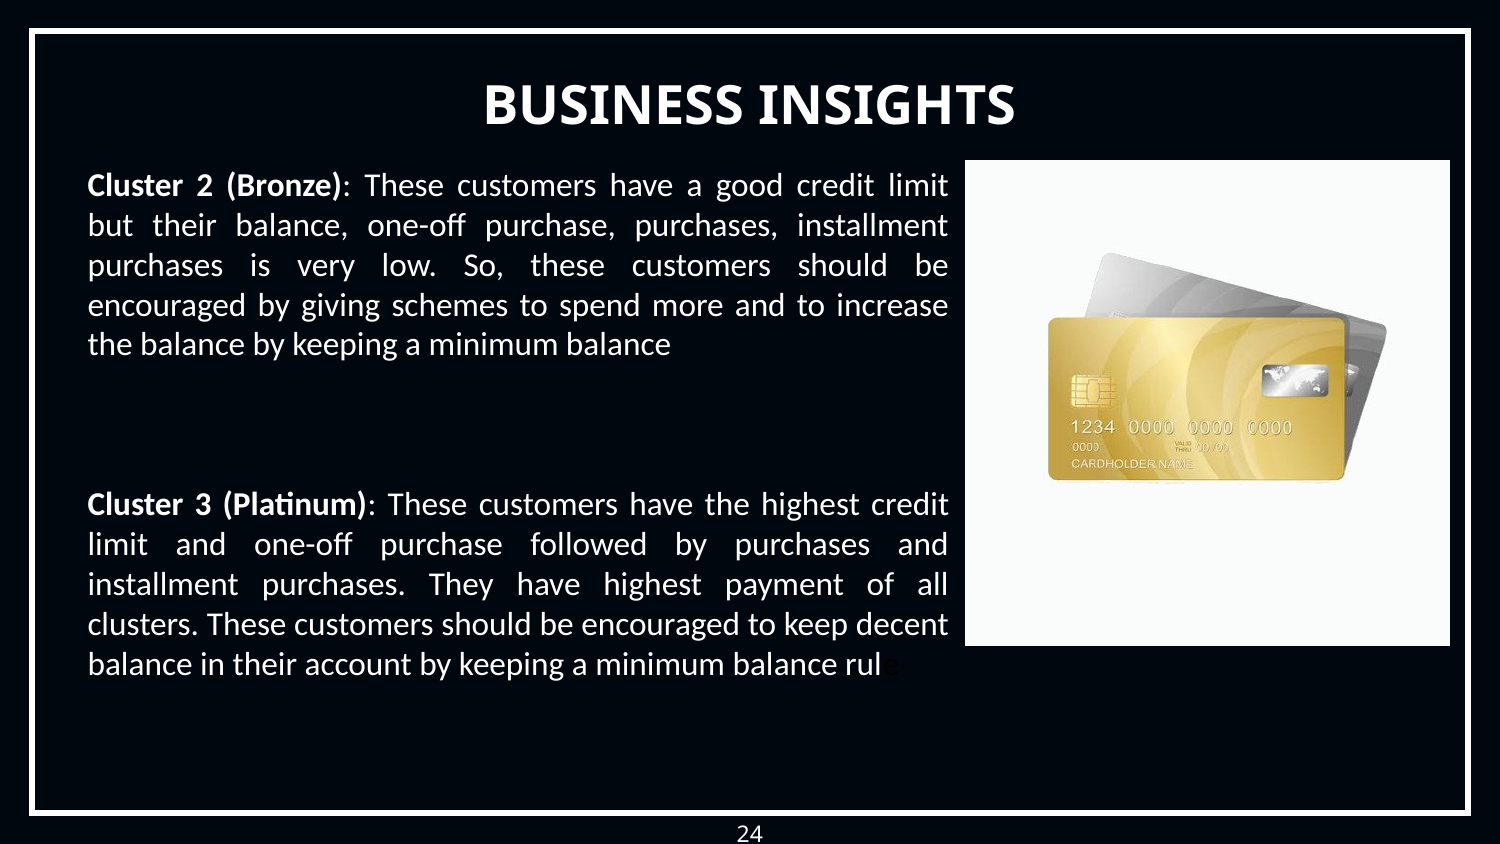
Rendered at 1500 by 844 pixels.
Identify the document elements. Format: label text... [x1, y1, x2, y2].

list Cluster 2 (Bronze): These customers have a good credit limit but their balance, one-off purchase, purchases, installment purchases is very low. So, these customers should be encouraged by giving schemes to spend more and to increase the balance by keeping a minimum balance Cluster 3 (Platinum): These customers have the highest credit limit and one-off purchase followed by purchases and installment purchases. They have highest payment of all clusters. These customers should be encouraged to keep decent balance in their account by keeping a minimum balance rule [72, 147, 965, 756]
text_box BUSINESS INSIGHTS [87, 54, 1412, 151]
slide_number 24 [0, 804, 1500, 840]
picture [964, 160, 1451, 646]
